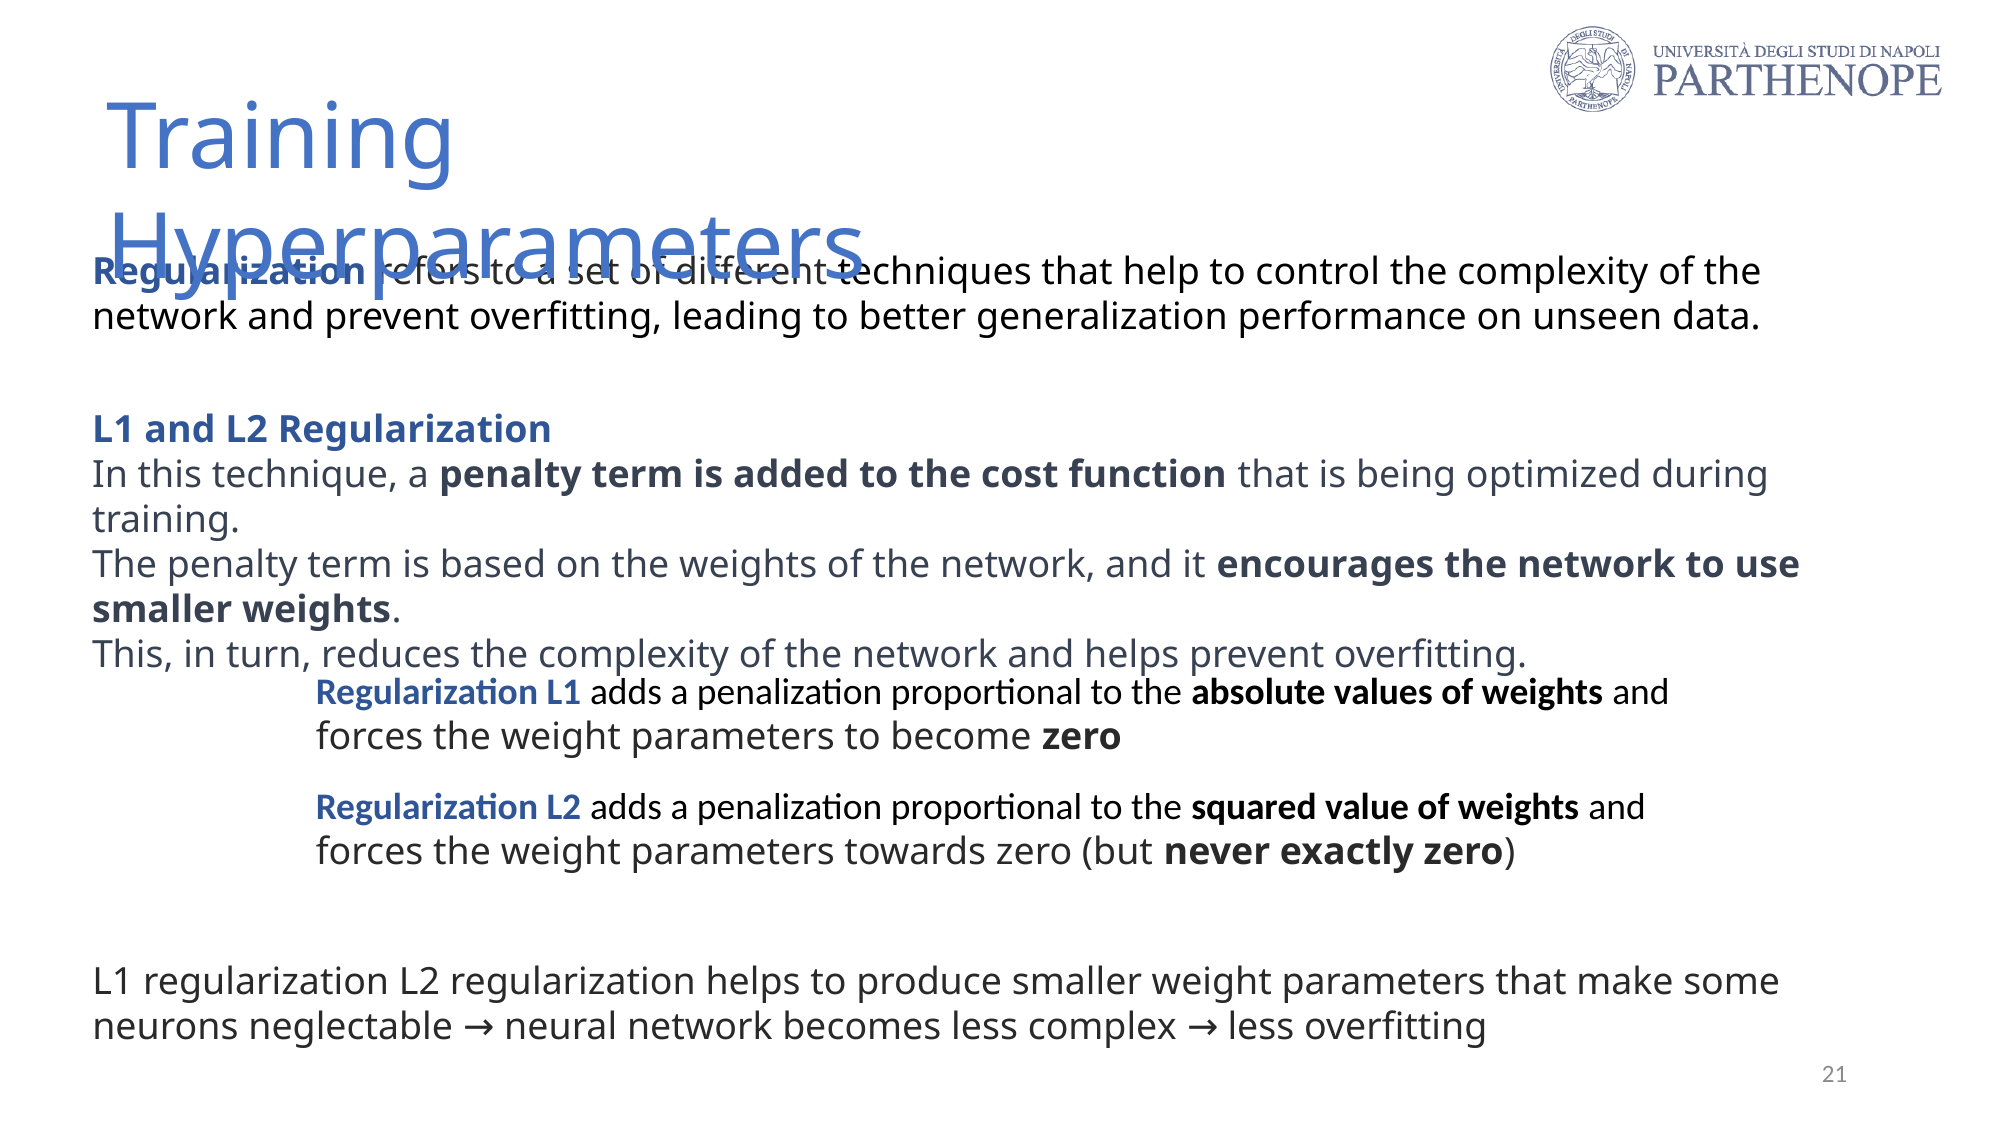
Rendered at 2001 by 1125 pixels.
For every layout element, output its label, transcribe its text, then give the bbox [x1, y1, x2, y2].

text_box Training Hyperparameters [91, 69, 1238, 305]
text_box Regularization refers to a set of different techniques that help to control the complexity of the network and prevent overfitting, leading to better generalization performance on unseen data. [77, 239, 1923, 345]
text_box L1 and L2 Regularization In this technique, a penalty term is added to the cost function that is being optimized during training. The penalty term is based on the weights of the network, and it encourages the network to use smaller weights. This, in turn, reduces the complexity of the network and helps prevent overfitting. [77, 397, 1928, 683]
slide_number 21 [1412, 1042, 1863, 1103]
picture [1550, 26, 1942, 112]
text_box Regularization L1 adds a penalization proportional to the absolute values of weights and forces the weight parameters to become zero Regularization L2 adds a penalization proportional to the squared value of weights and forces the weight parameters towards zero (but never exactly zero) [301, 683, 1704, 925]
text_box L1 regularization L2 regularization helps to produce smaller weight parameters that make some neurons neglectable → neural network becomes less complex → less overfitting [77, 949, 1837, 1054]
